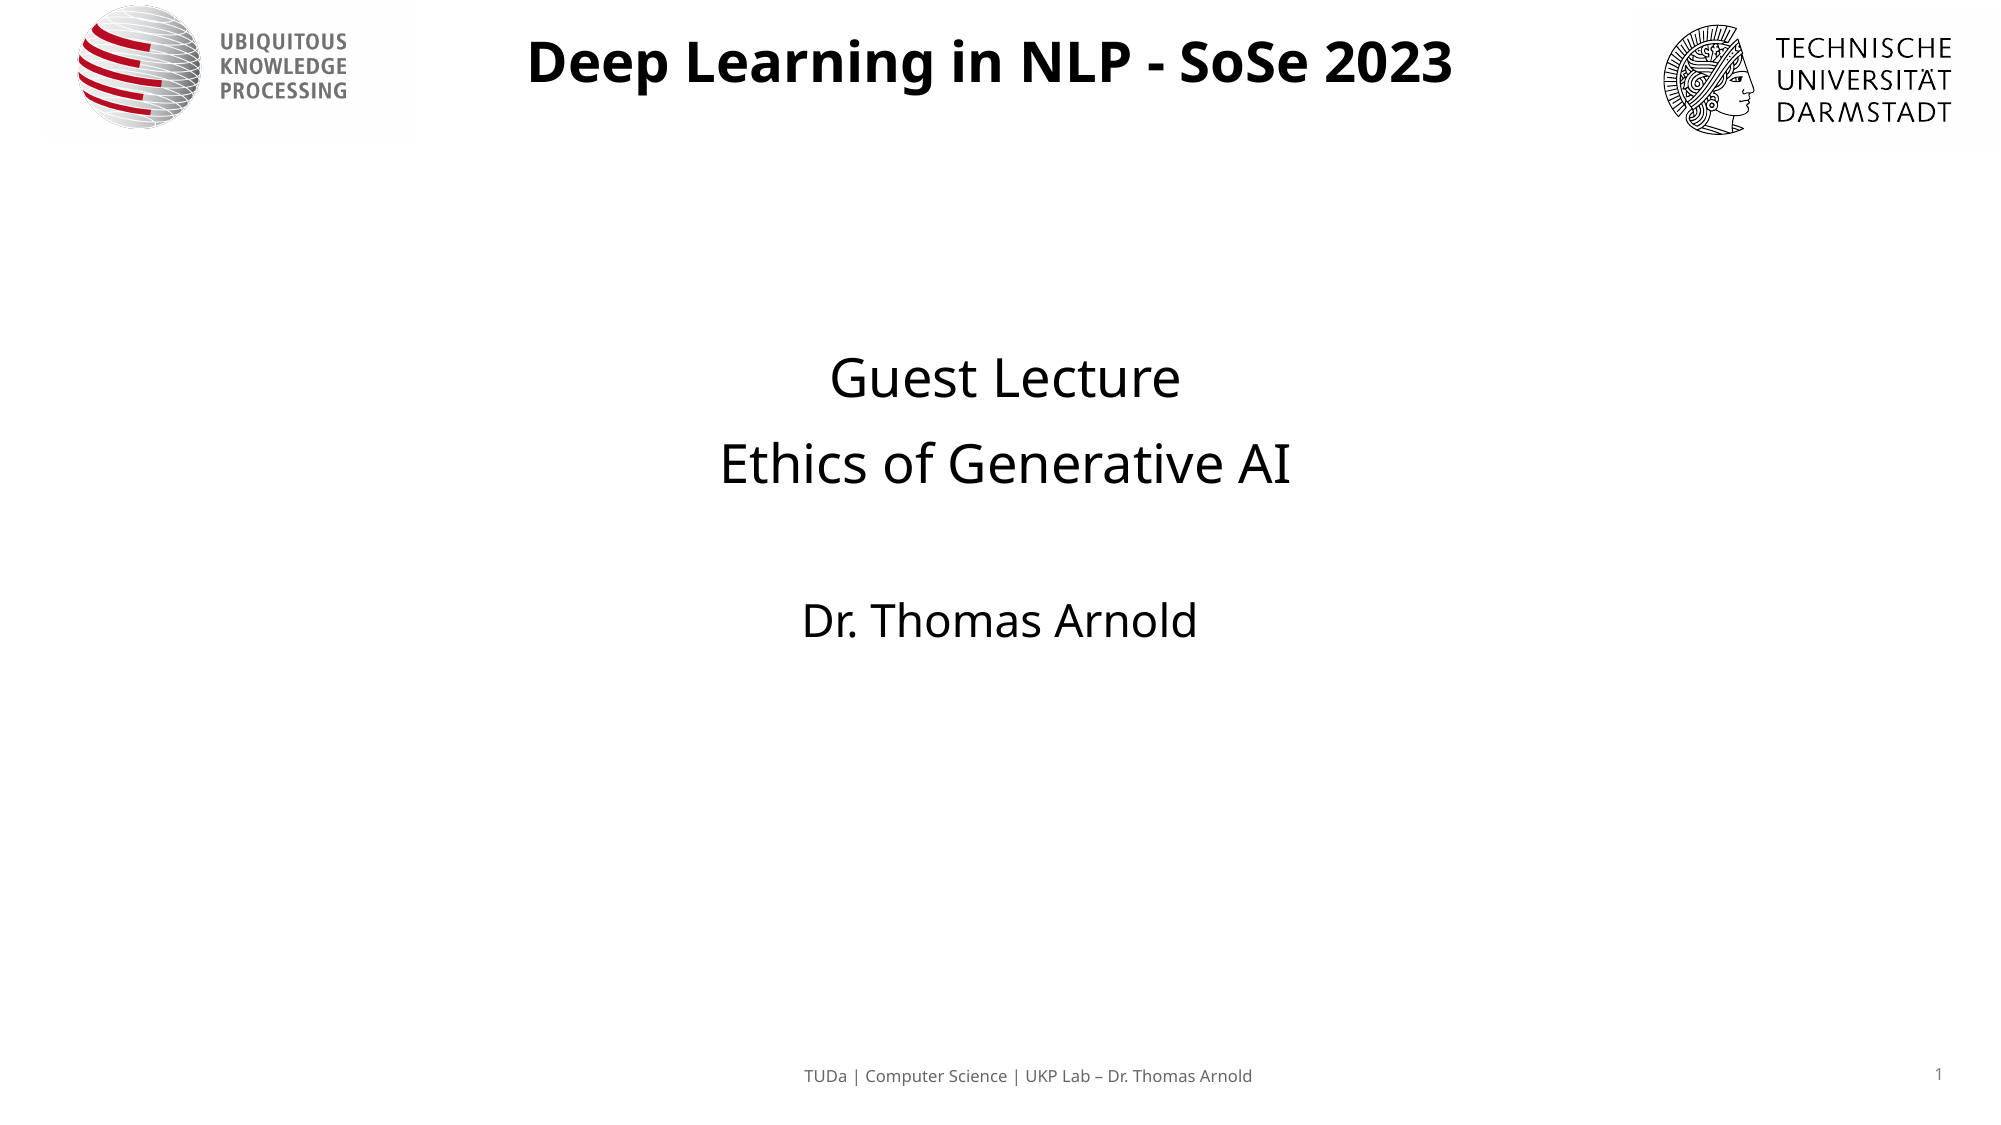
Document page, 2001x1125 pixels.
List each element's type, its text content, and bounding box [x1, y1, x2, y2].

picture [77, 5, 346, 129]
list Dr. Thomas Arnold [370, 591, 1630, 1125]
list Guest Lecture Ethics of Generative AI [208, 248, 1804, 580]
title Deep Learning in NLP - SoSe 2023 [432, 39, 1548, 63]
